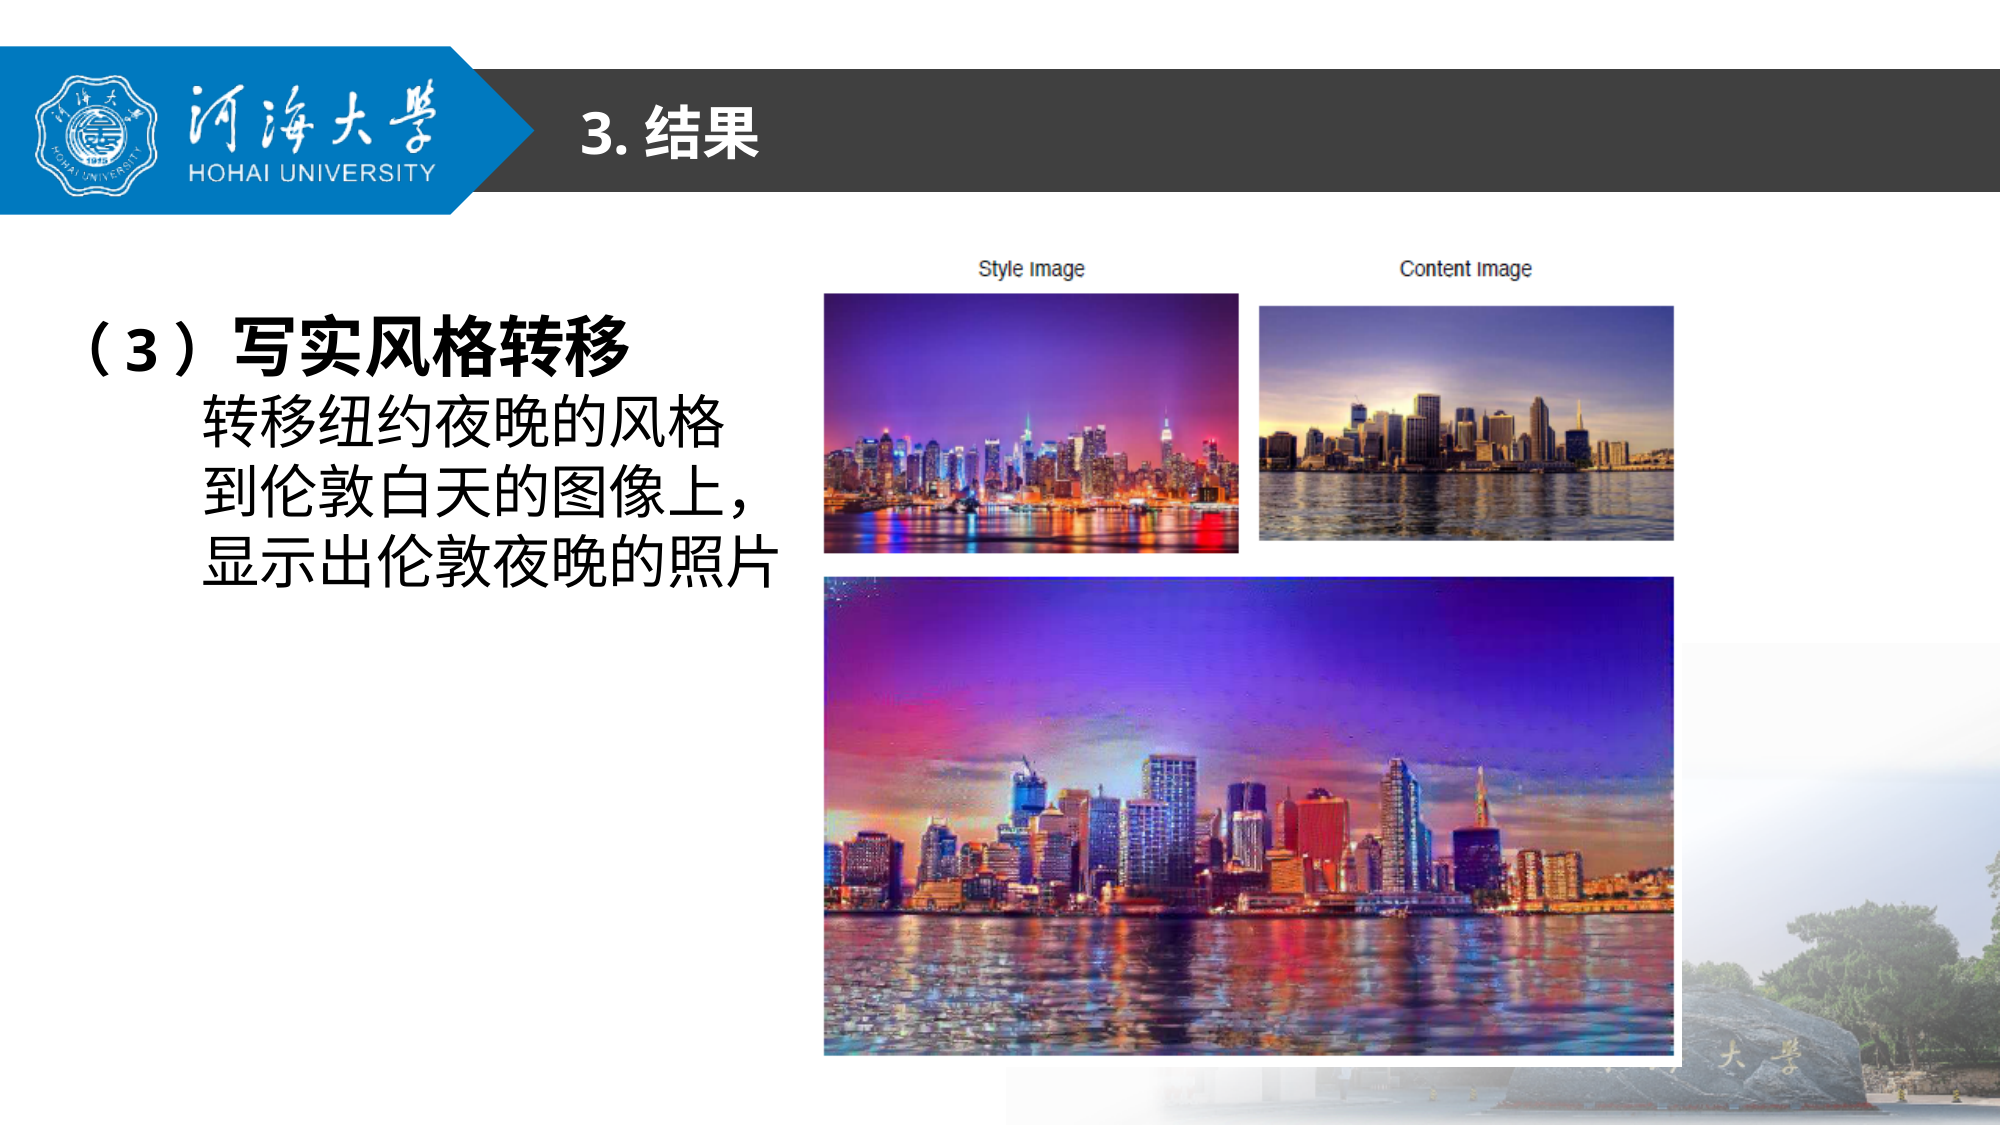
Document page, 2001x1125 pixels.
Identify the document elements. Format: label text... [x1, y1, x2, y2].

text_box （3）写实风格转移 转移纽约夜晚的风格 到伦敦白天的图像上，显示出伦敦夜晚的照片 [38, 297, 818, 603]
list 3.结果 [565, 91, 1656, 181]
picture [818, 253, 2000, 1125]
